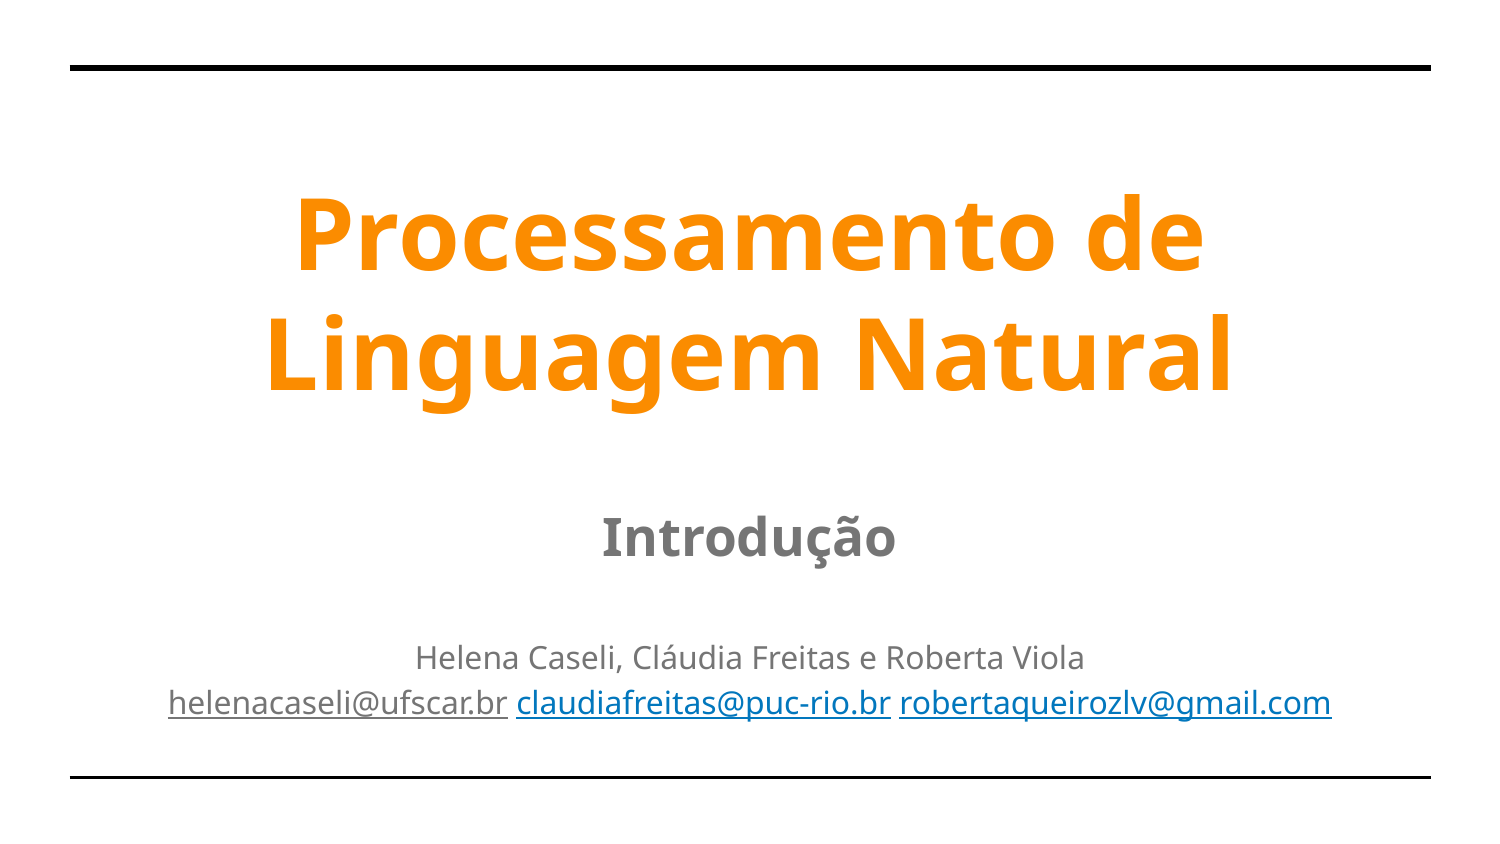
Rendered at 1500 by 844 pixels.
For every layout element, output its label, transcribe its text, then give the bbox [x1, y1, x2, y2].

text_box Processamento de Linguagem Natural [140, 164, 1360, 417]
list Introdução Helena Caseli, Cláudia Freitas e Roberta Viola helenacaseli@ufscar.br claudiafreitas@puc-rio.br robertaqueirozlv@gmail.com [140, 478, 1360, 776]
